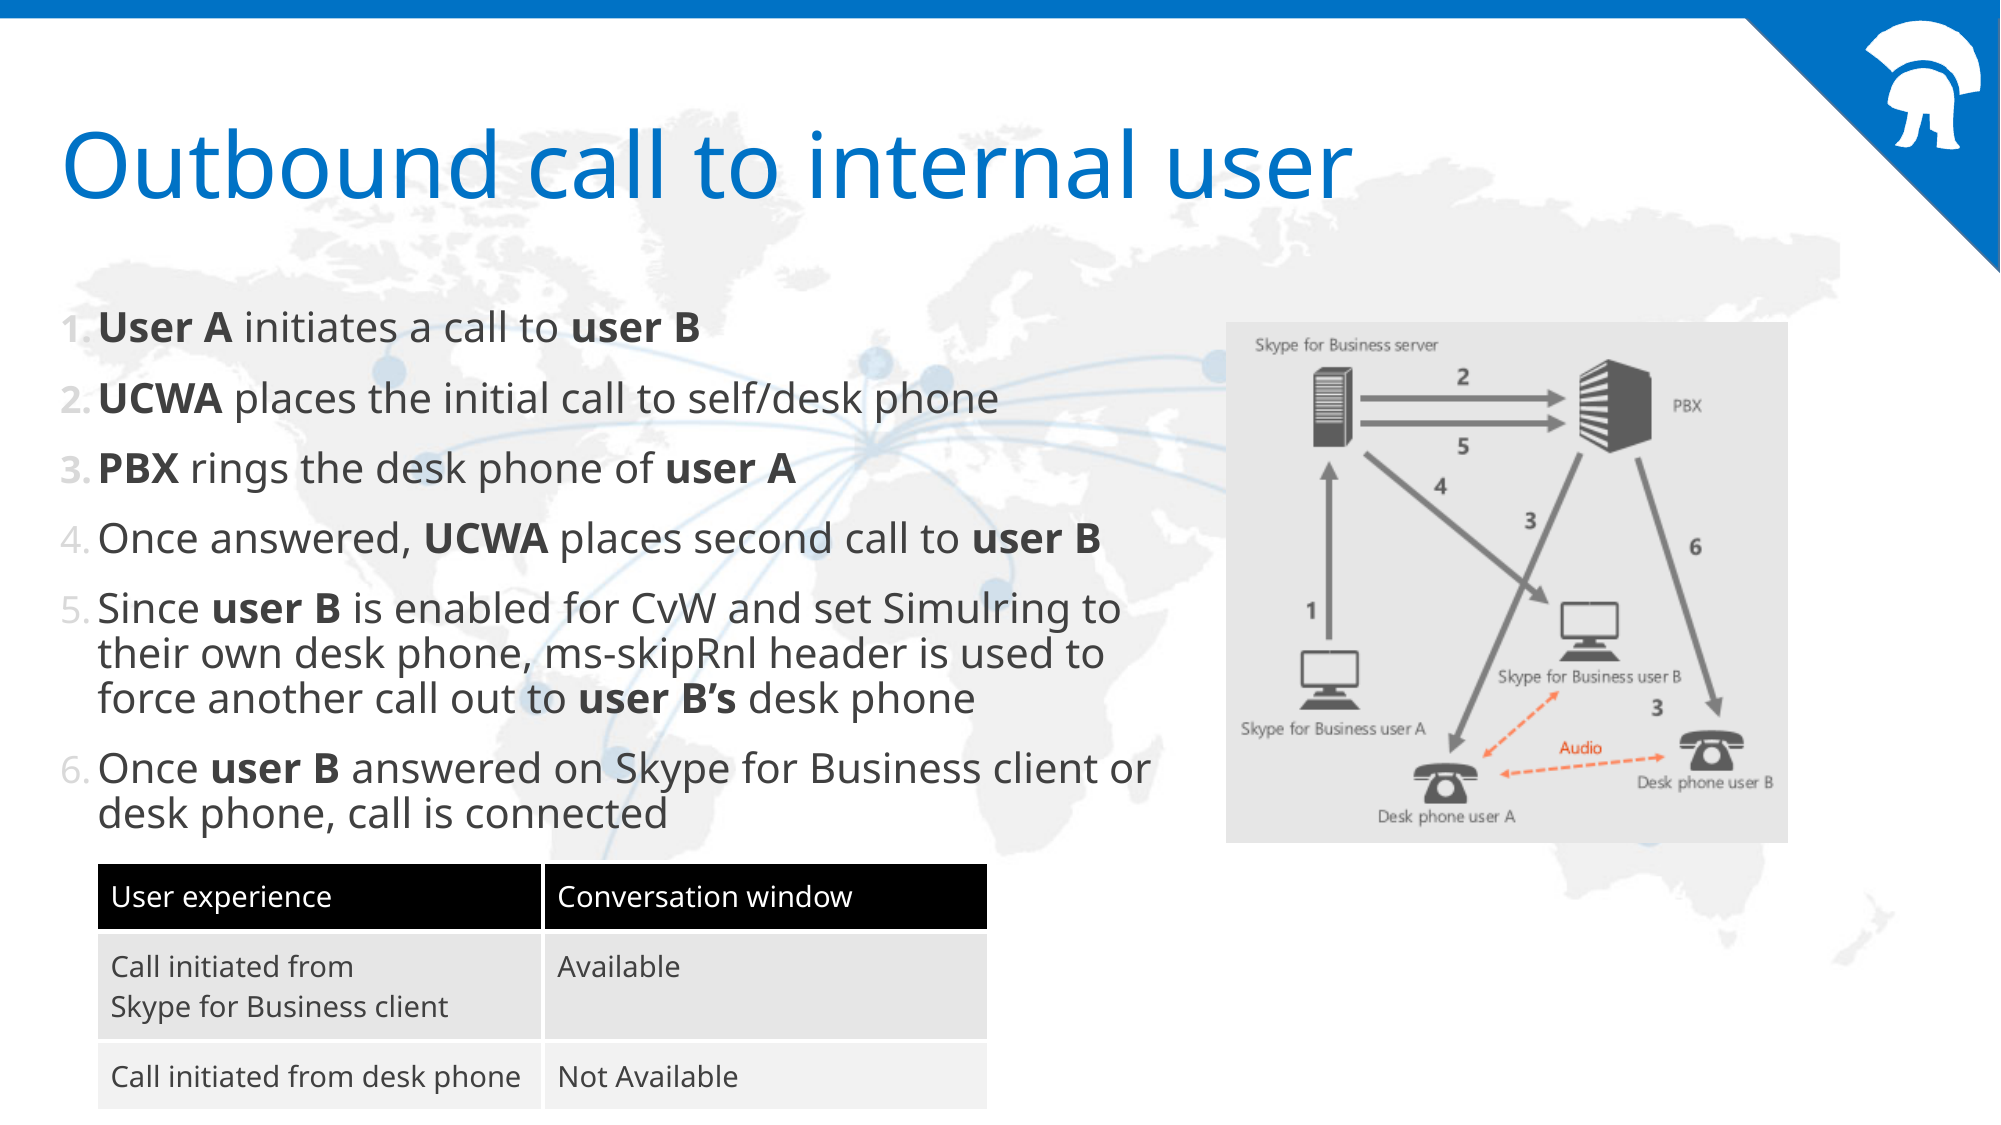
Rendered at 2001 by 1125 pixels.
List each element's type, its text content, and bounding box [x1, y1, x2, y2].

table_header User experience [98, 864, 541, 929]
title Outbound call to internal user [45, 59, 1863, 278]
table_cell Call initiated from desk phone [98, 1043, 541, 1109]
list User A initiates a call to user B UCWA places the initial call to self/desk phone PBX rings the desk phone of user A Once answered, UCWA places second call to user B Since user B is enabled for CvW and set Simulring to their own desk phone, ms-skipRnl header is used to force another call out to user B’s desk phone Once user B answered on Skype for Business client or desk phone, call is connected [45, 299, 1168, 1014]
picture [0, 0, 2001, 1125]
table_cell Available [545, 934, 987, 1039]
table_header Conversation window [545, 864, 987, 929]
table_cell Call initiated from Skype for Business client [98, 934, 541, 1039]
table_cell Not Available [545, 1043, 987, 1109]
